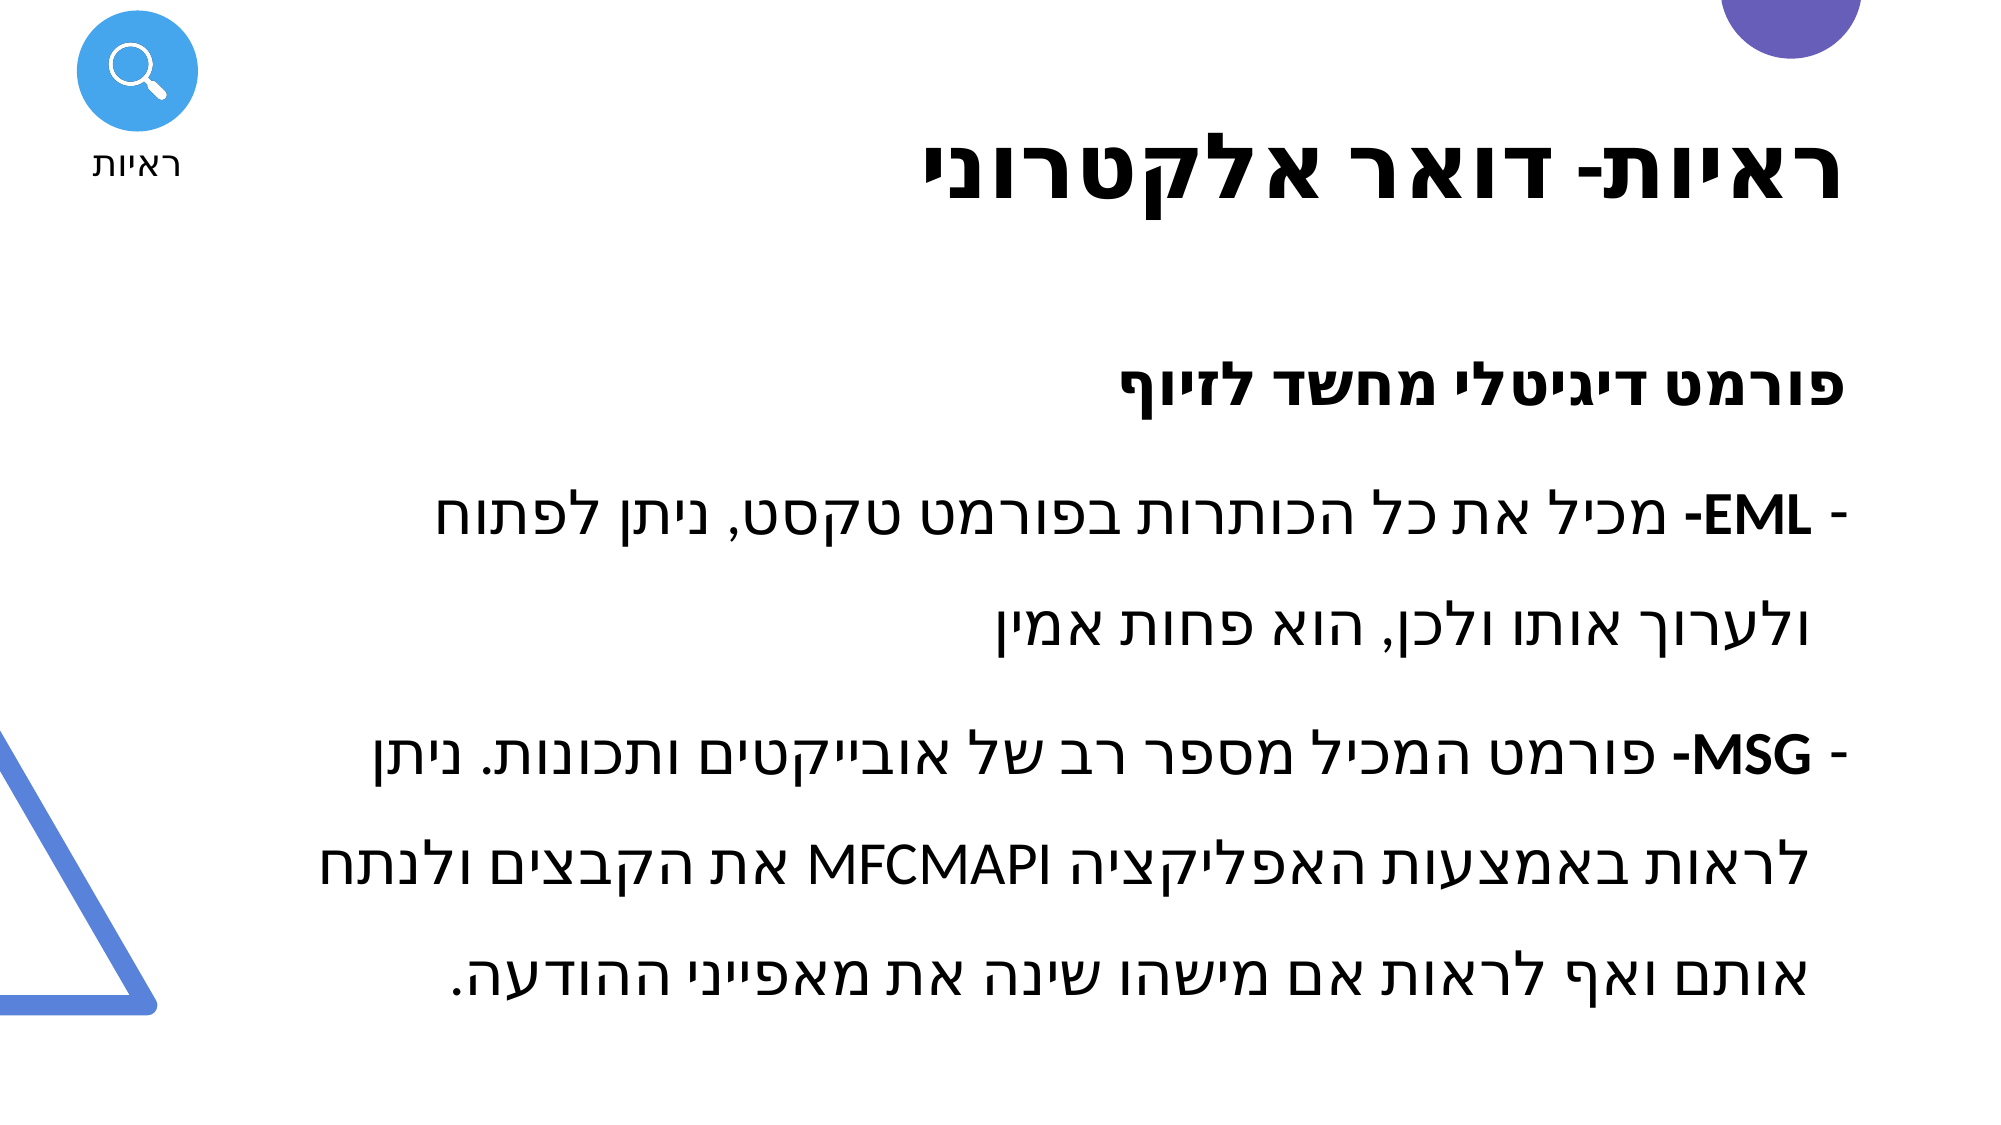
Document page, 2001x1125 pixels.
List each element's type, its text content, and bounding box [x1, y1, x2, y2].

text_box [76, 10, 198, 193]
title ראיות- דואר אלקטרוני [137, 59, 1863, 278]
list פורמט דיגיטלי מחשד לזיוף EML- מכיל את כל הכותרות בפורמט טקסט, ניתן לפתוח ולערוך אותו ולכן, הוא פחות אמין MSG- פורמט המכיל מספר רב של אובייקטים ותכונות. ניתן לראות באמצעות האפליקציה MFCMAPI את הקבצים ולנתח אותם ואף לראות אם מישהו שינה את מאפייני ההודעה. [285, 299, 1863, 1025]
